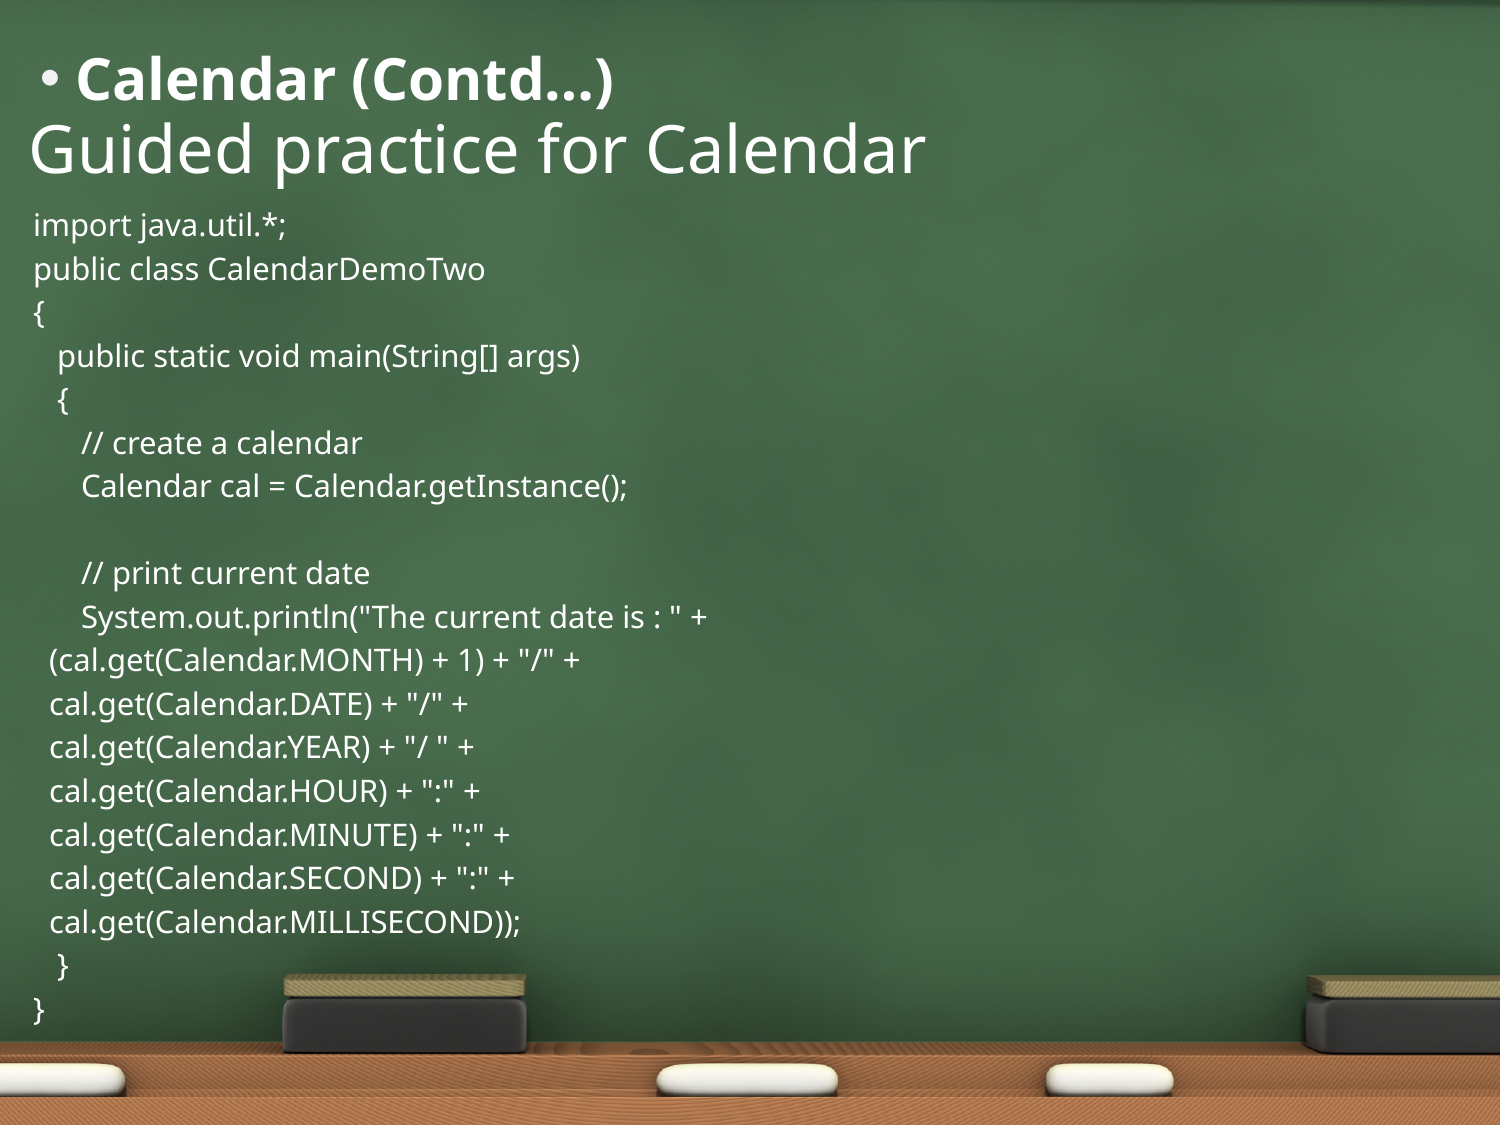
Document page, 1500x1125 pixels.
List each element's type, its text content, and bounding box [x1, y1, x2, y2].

list import java.util.*; public class CalendarDemoTwo { public static void main(String[] args) { // create a calendar Calendar cal = Calendar.getInstance(); // print current date System.out.println("The current date is : " + (cal.get(Calendar.MONTH) + 1) + "/" + cal.get(Calendar.DATE) + "/" + cal.get(Calendar.YEAR) + "/ " + cal.get(Calendar.HOUR) + ":" + cal.get(Calendar.MINUTE) + ":" + cal.get(Calendar.SECOND) + ":" + cal.get(Calendar.MILLISECOND)); } } [9, 198, 1365, 1035]
title Calendar (Contd…) [24, 24, 1500, 99]
picture [0, 0, 1500, 1125]
list Guided practice for Calendar [4, 99, 1500, 199]
